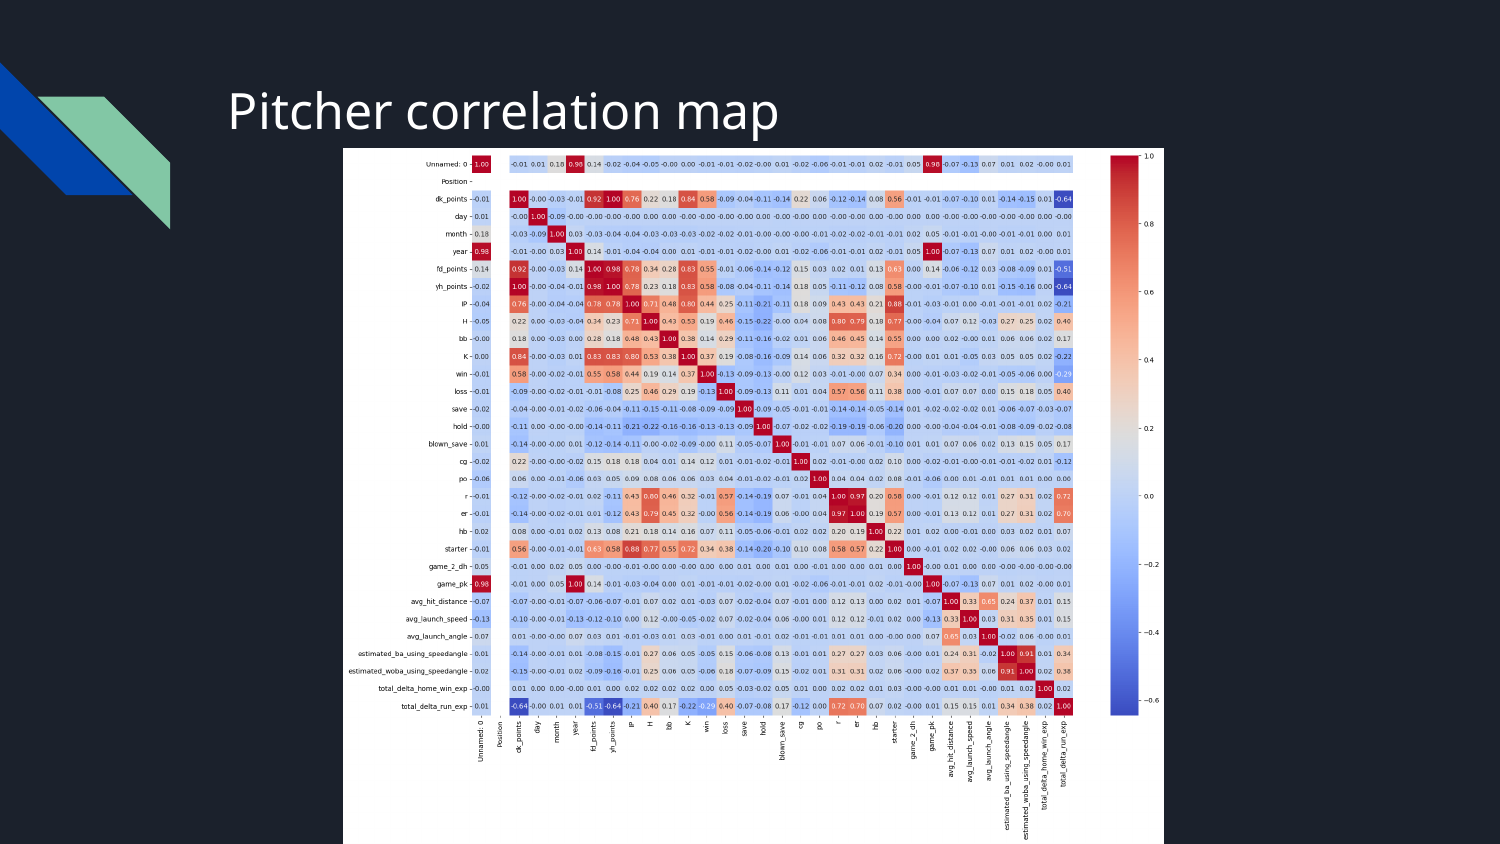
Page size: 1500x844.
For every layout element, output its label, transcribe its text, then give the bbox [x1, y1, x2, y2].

picture [343, 148, 1164, 844]
title Pitcher correlation map [212, 64, 1368, 215]
